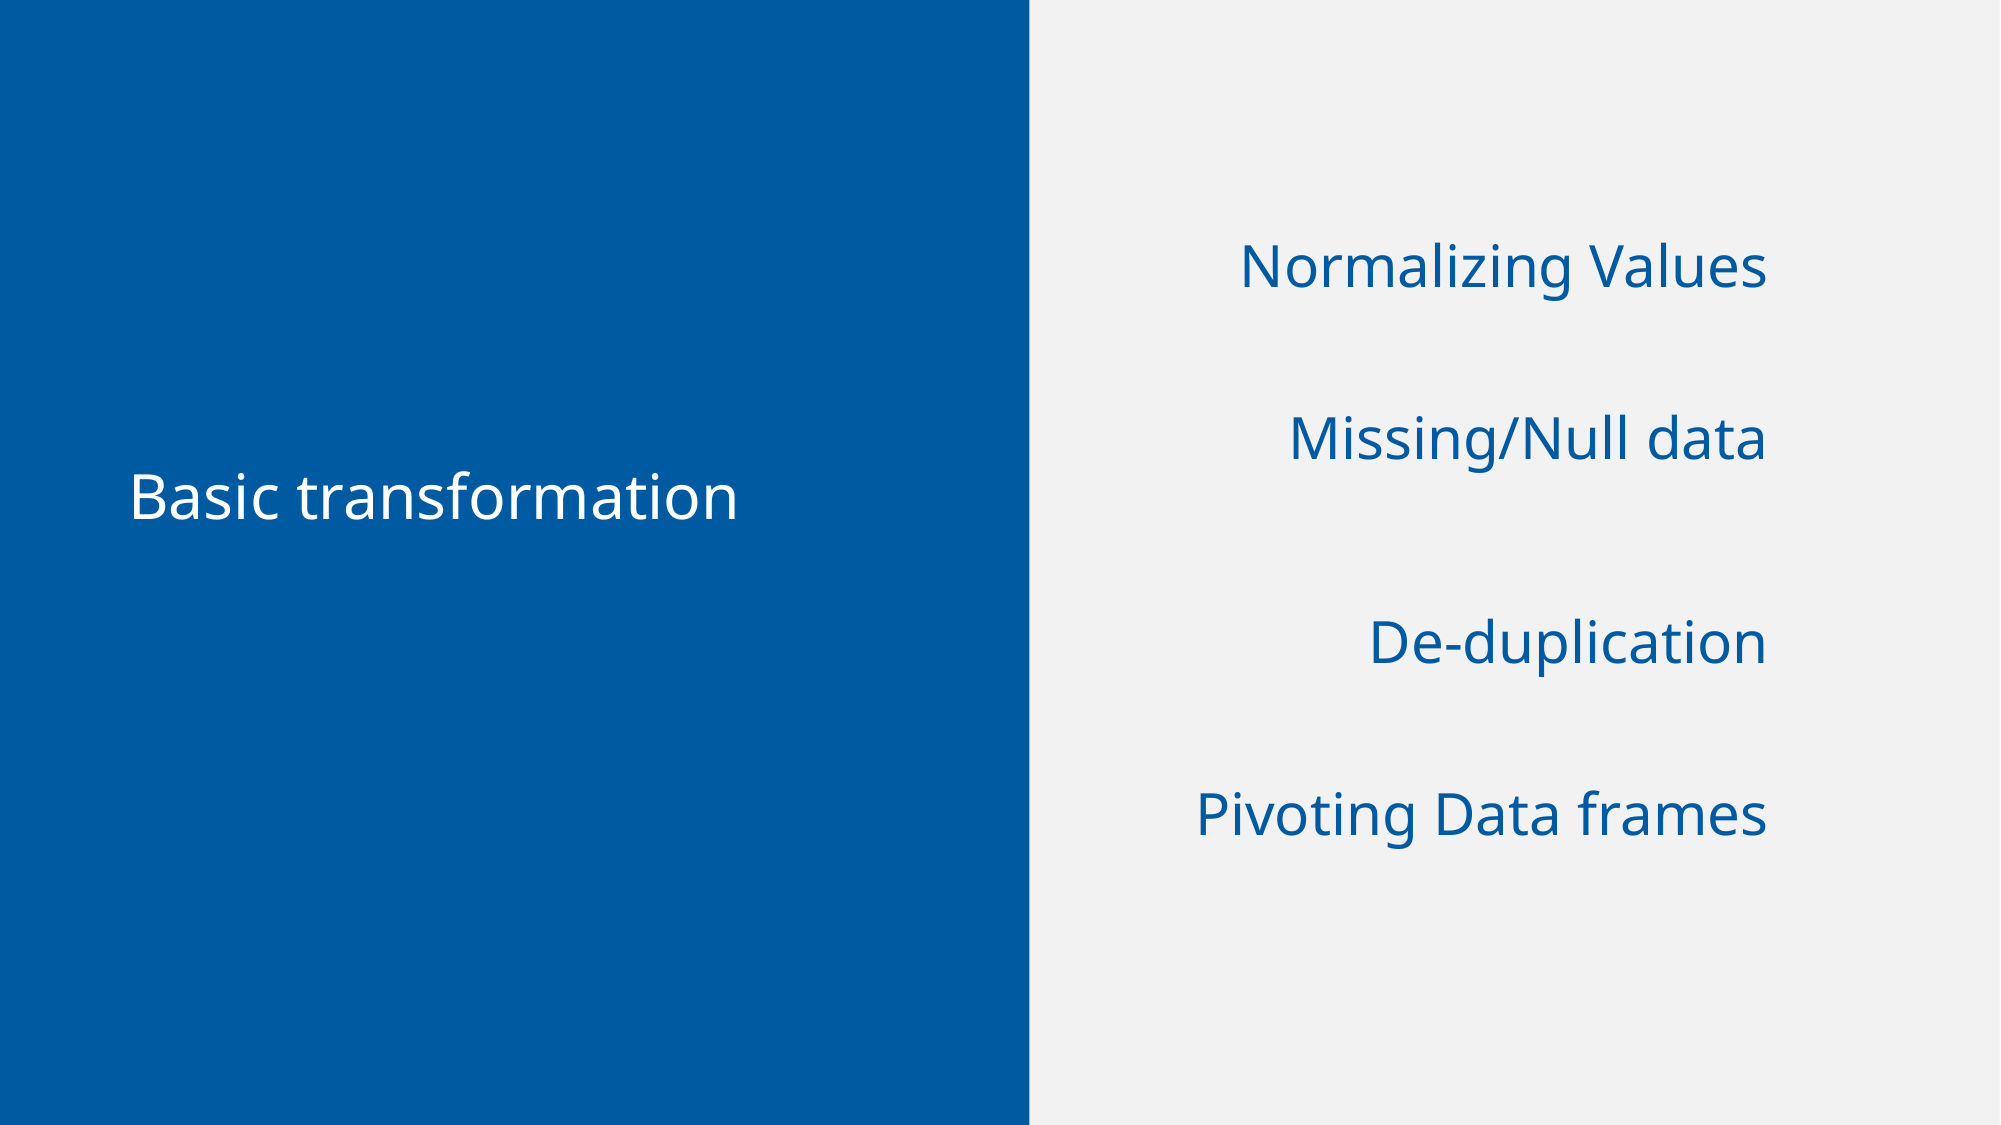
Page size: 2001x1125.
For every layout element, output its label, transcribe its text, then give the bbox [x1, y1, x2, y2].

text_box Basic transformation [113, 449, 918, 540]
table_header Normalizing Values [1112, 218, 1783, 390]
table_cell Missing/Null data [1112, 390, 1783, 594]
text_box [1027, 0, 2000, 1125]
text_box [0, 0, 1027, 1125]
table_cell Pivoting Data frames [1112, 766, 1783, 938]
table_cell De-duplication [1112, 594, 1783, 766]
